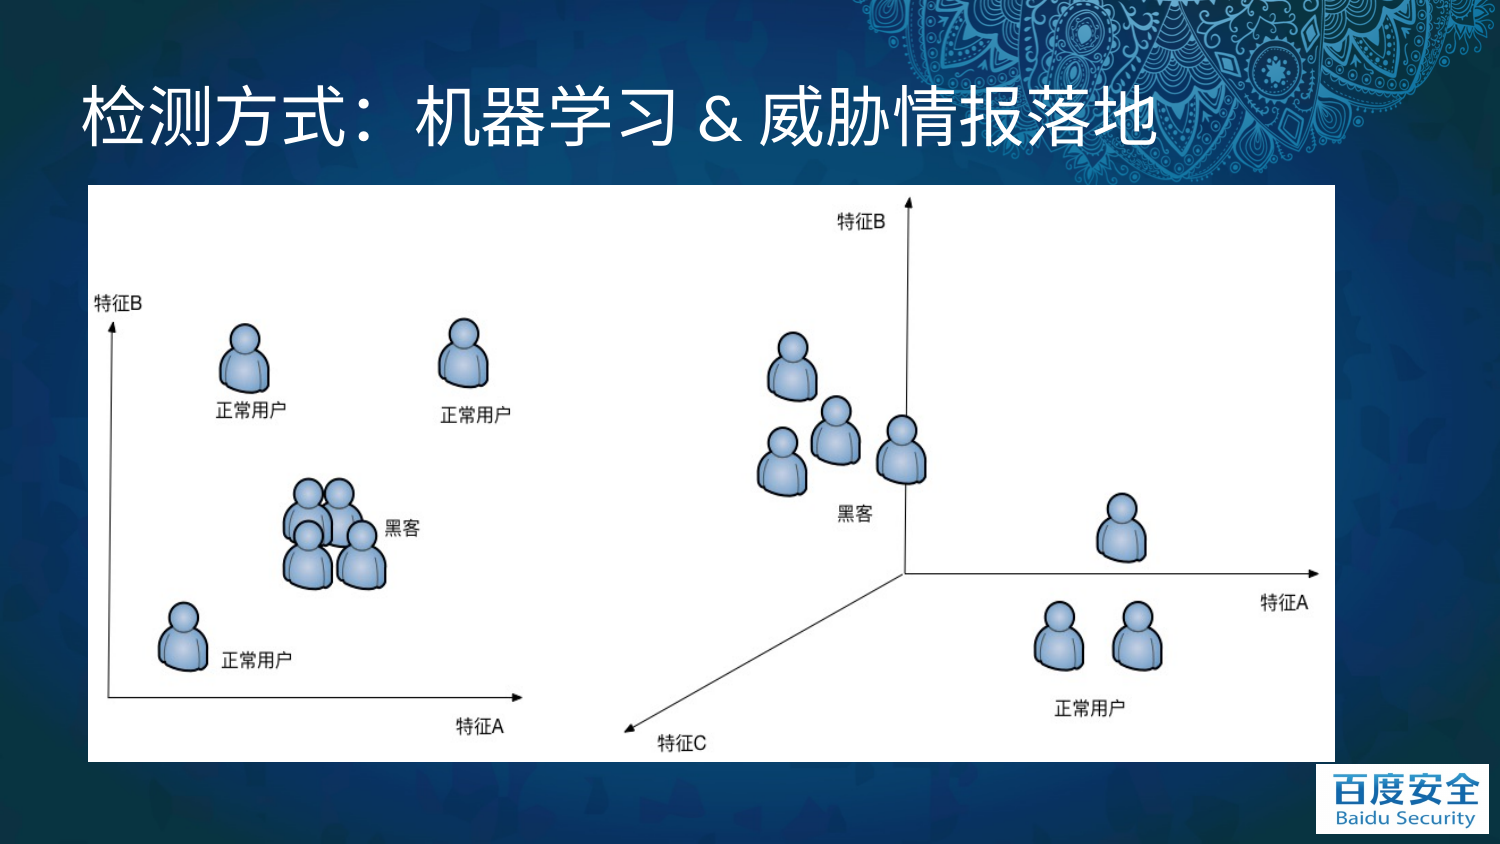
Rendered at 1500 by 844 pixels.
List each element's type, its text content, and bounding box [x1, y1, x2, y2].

text_box 检测方式：机器学习&威胁情报落地 [65, 67, 1174, 163]
picture [0, 0, 1500, 844]
